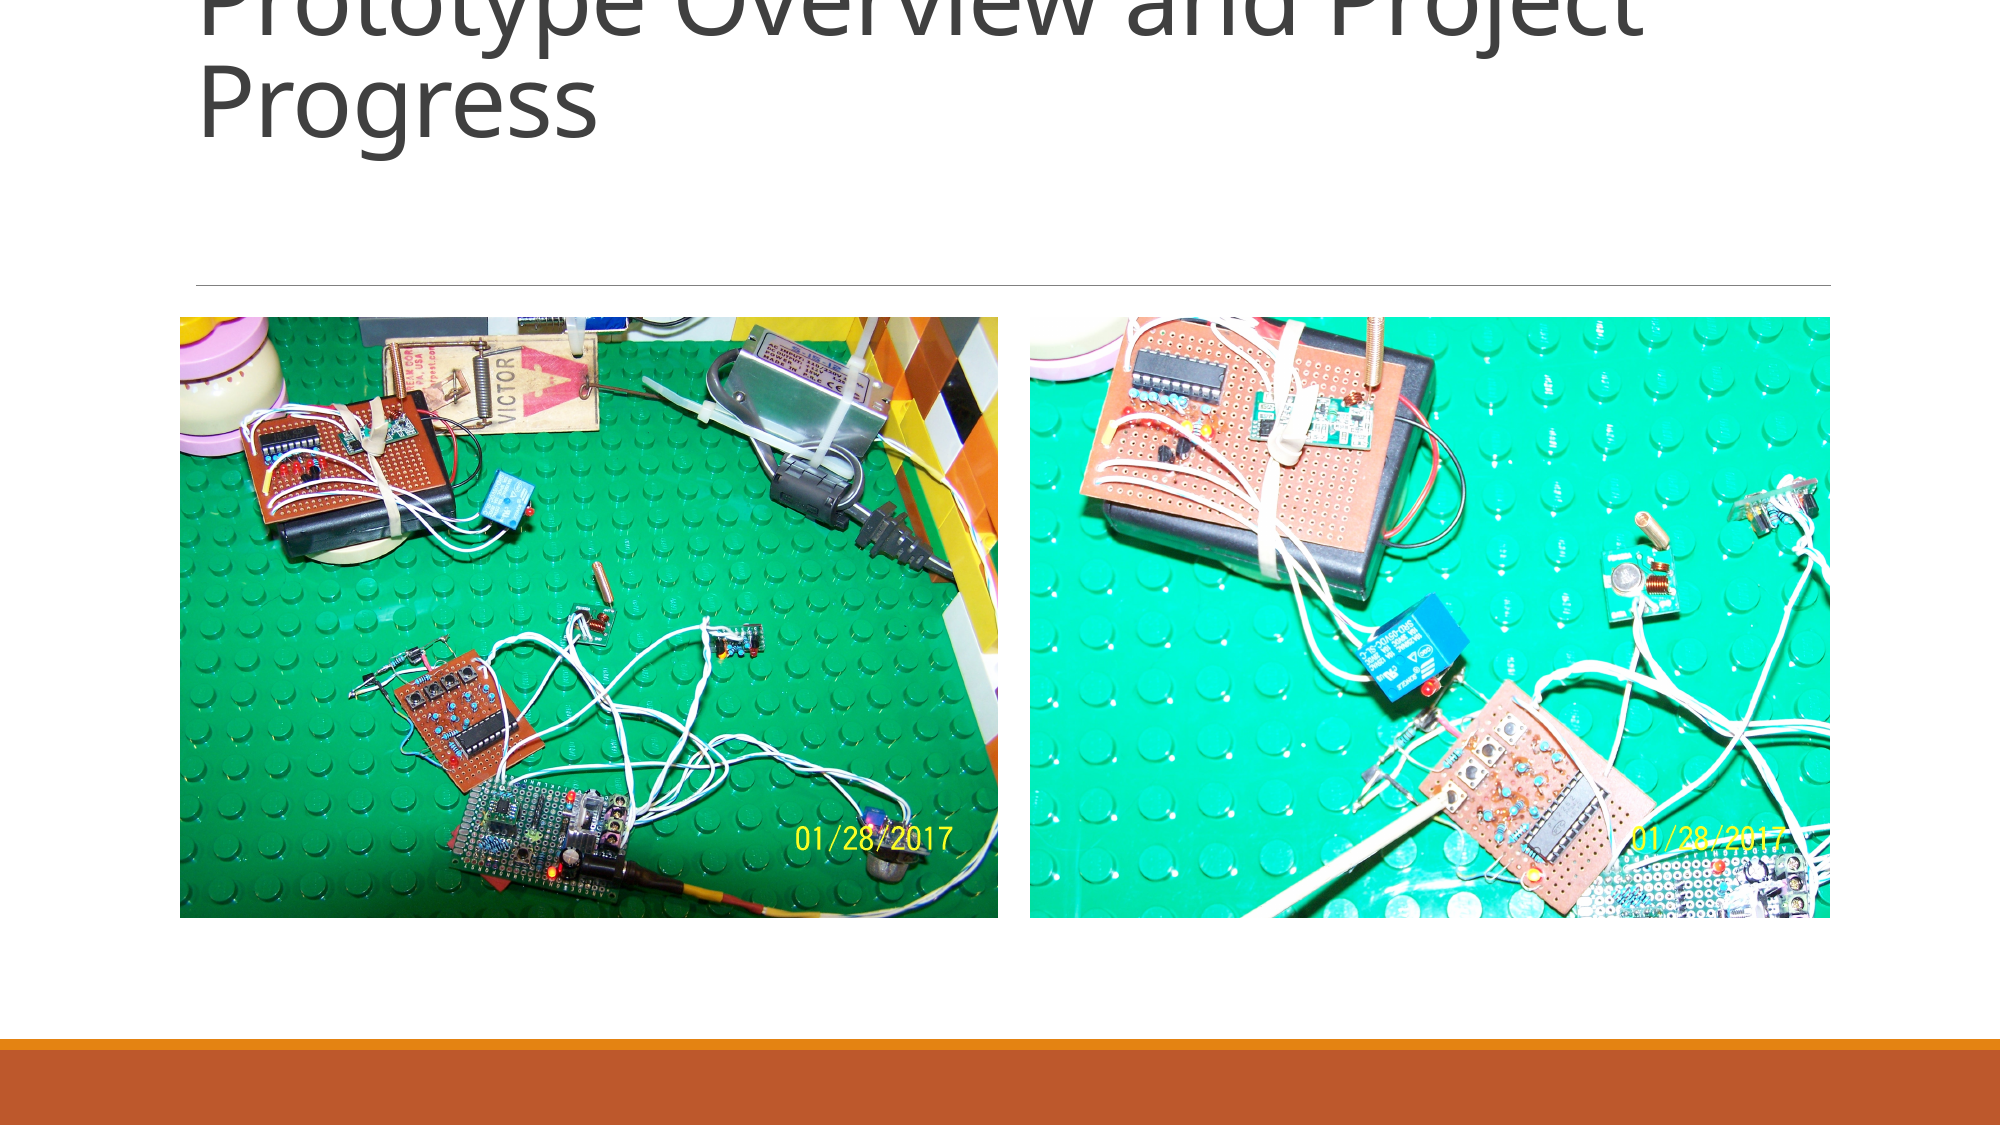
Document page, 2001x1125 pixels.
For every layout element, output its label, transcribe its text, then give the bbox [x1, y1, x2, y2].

title Prototype Overview and Project Progress [180, 47, 1830, 285]
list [179, 317, 999, 918]
picture [1029, 317, 1831, 918]
